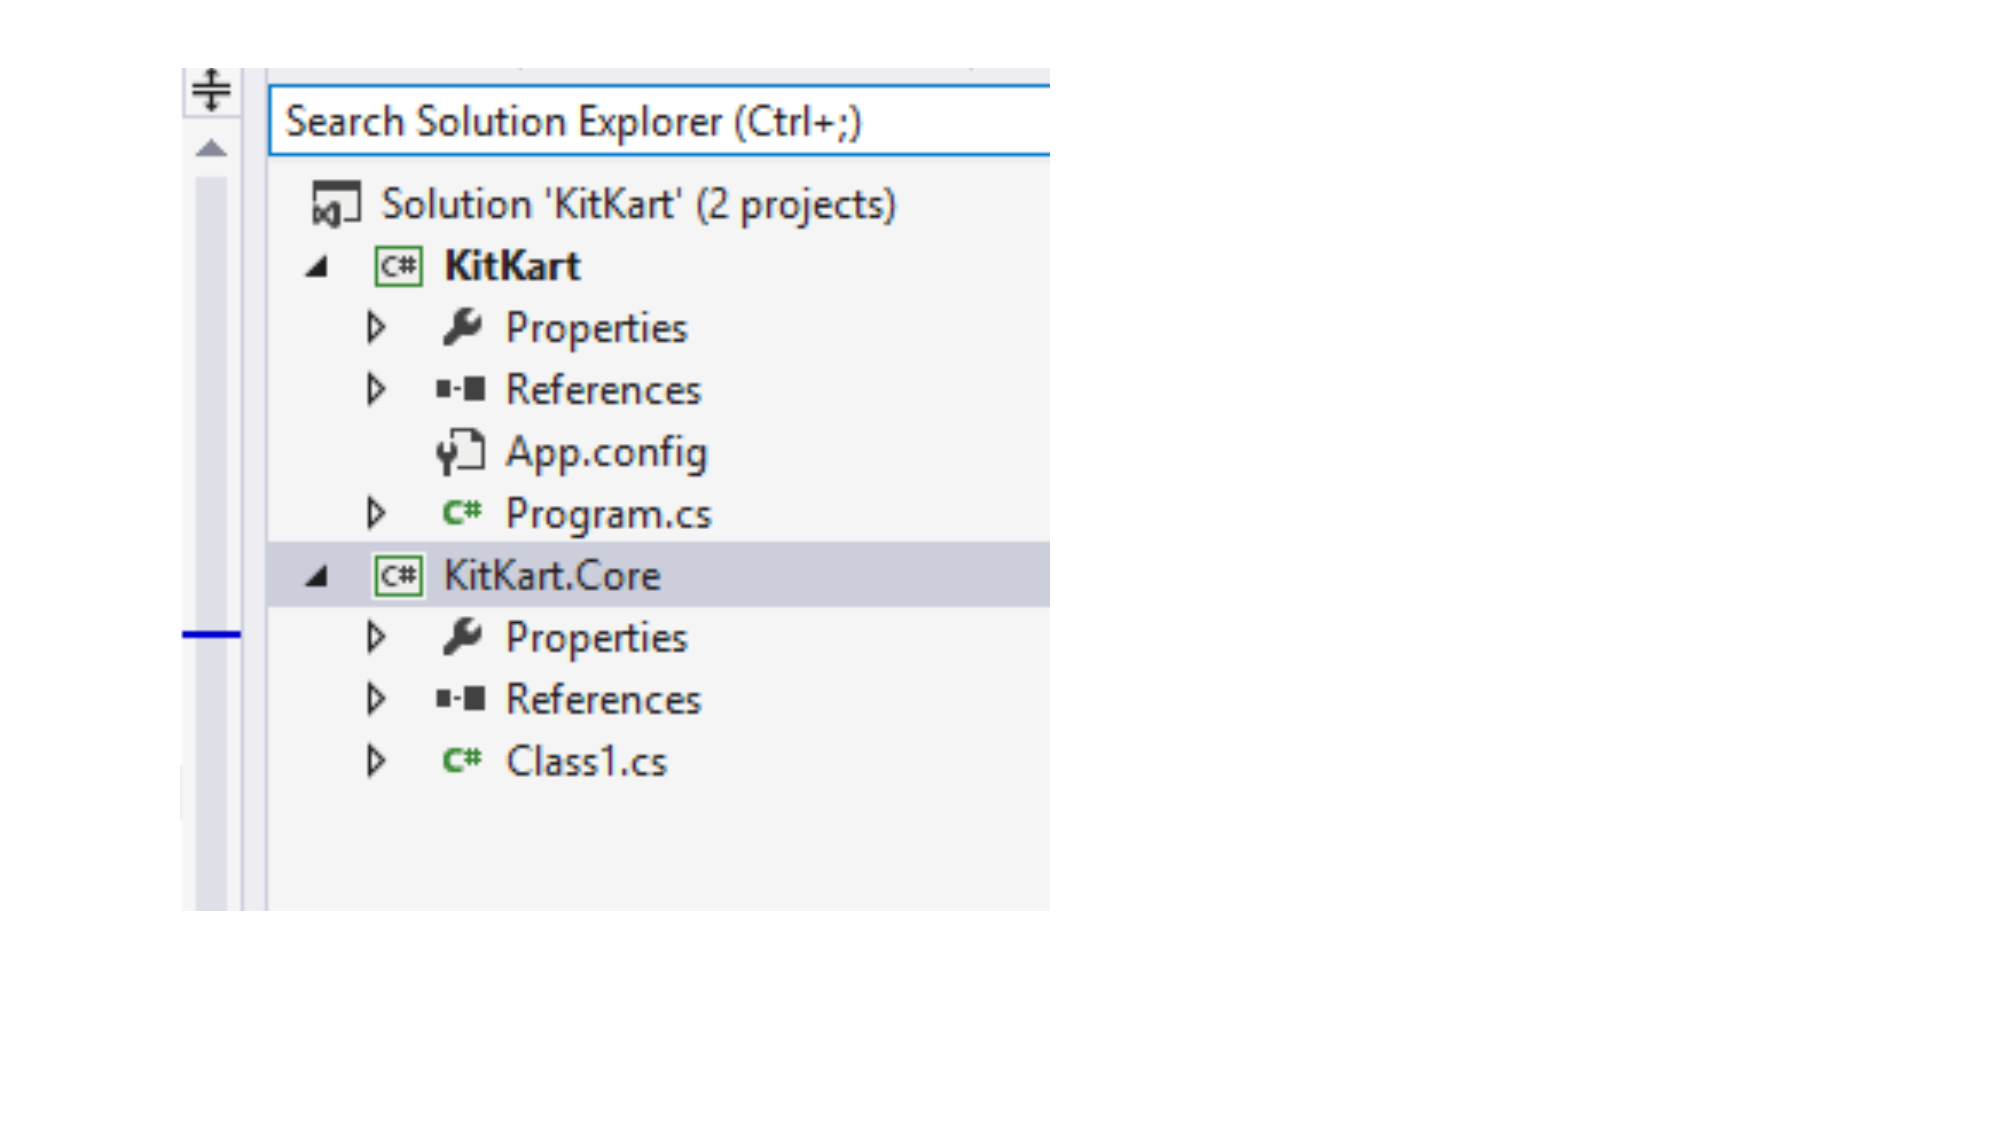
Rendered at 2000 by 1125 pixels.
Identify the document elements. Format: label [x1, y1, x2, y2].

picture [180, 68, 1051, 911]
